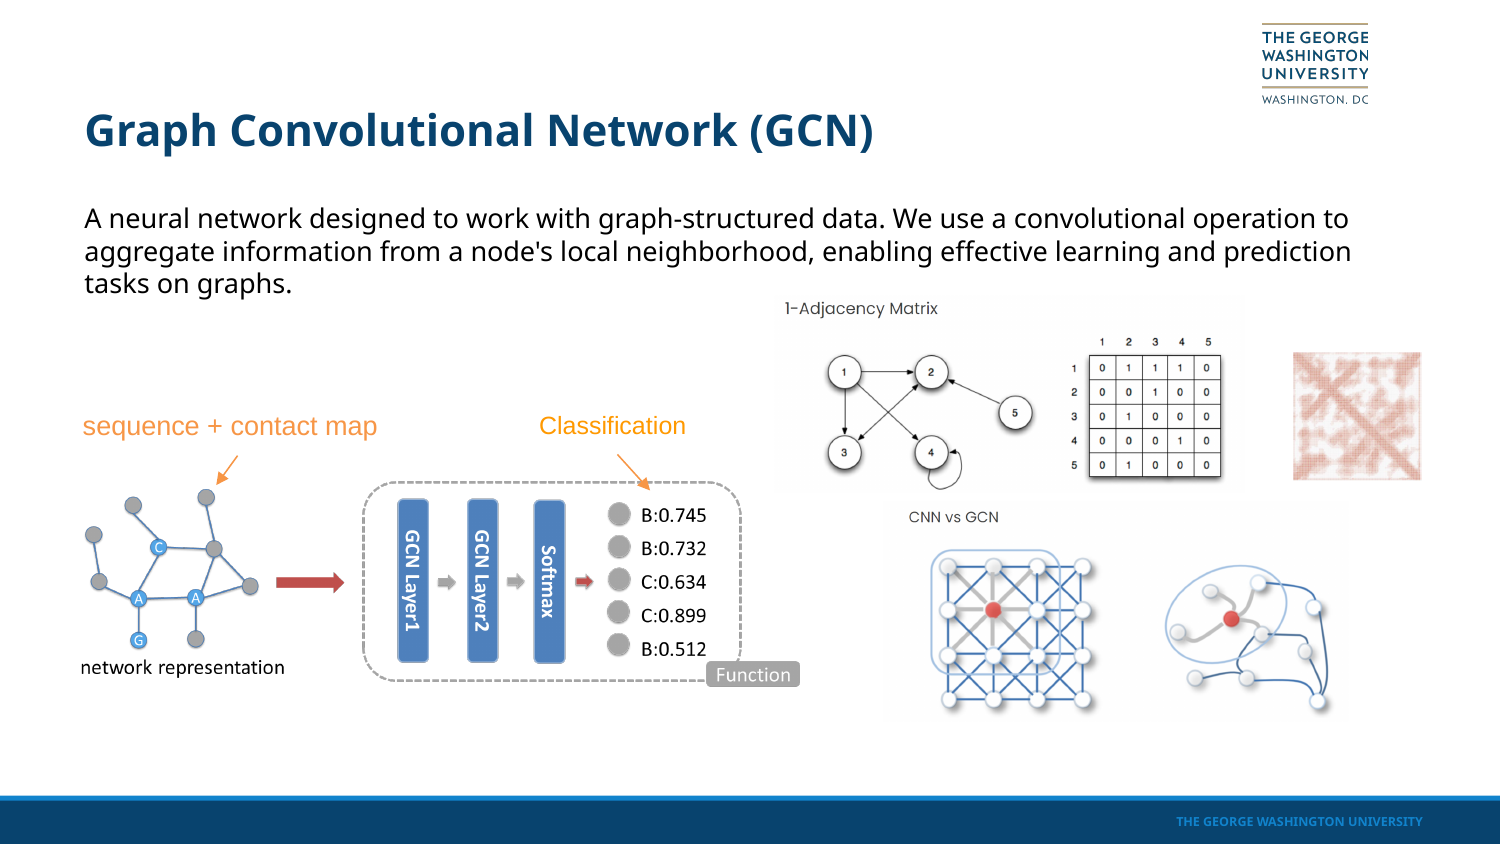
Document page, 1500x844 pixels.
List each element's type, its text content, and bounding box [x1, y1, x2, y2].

picture [883, 501, 1350, 723]
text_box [773, 295, 1422, 493]
title Graph Convolutional Network (GCN) [75, 82, 1179, 144]
picture [1262, 23, 1368, 104]
list A neural network designed to work with graph-structured data. We use a convolutional operation to aggregate information from a node's local neighborhood, enabling effective learning and prediction tasks on graphs. [75, 196, 1416, 308]
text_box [67, 392, 804, 702]
